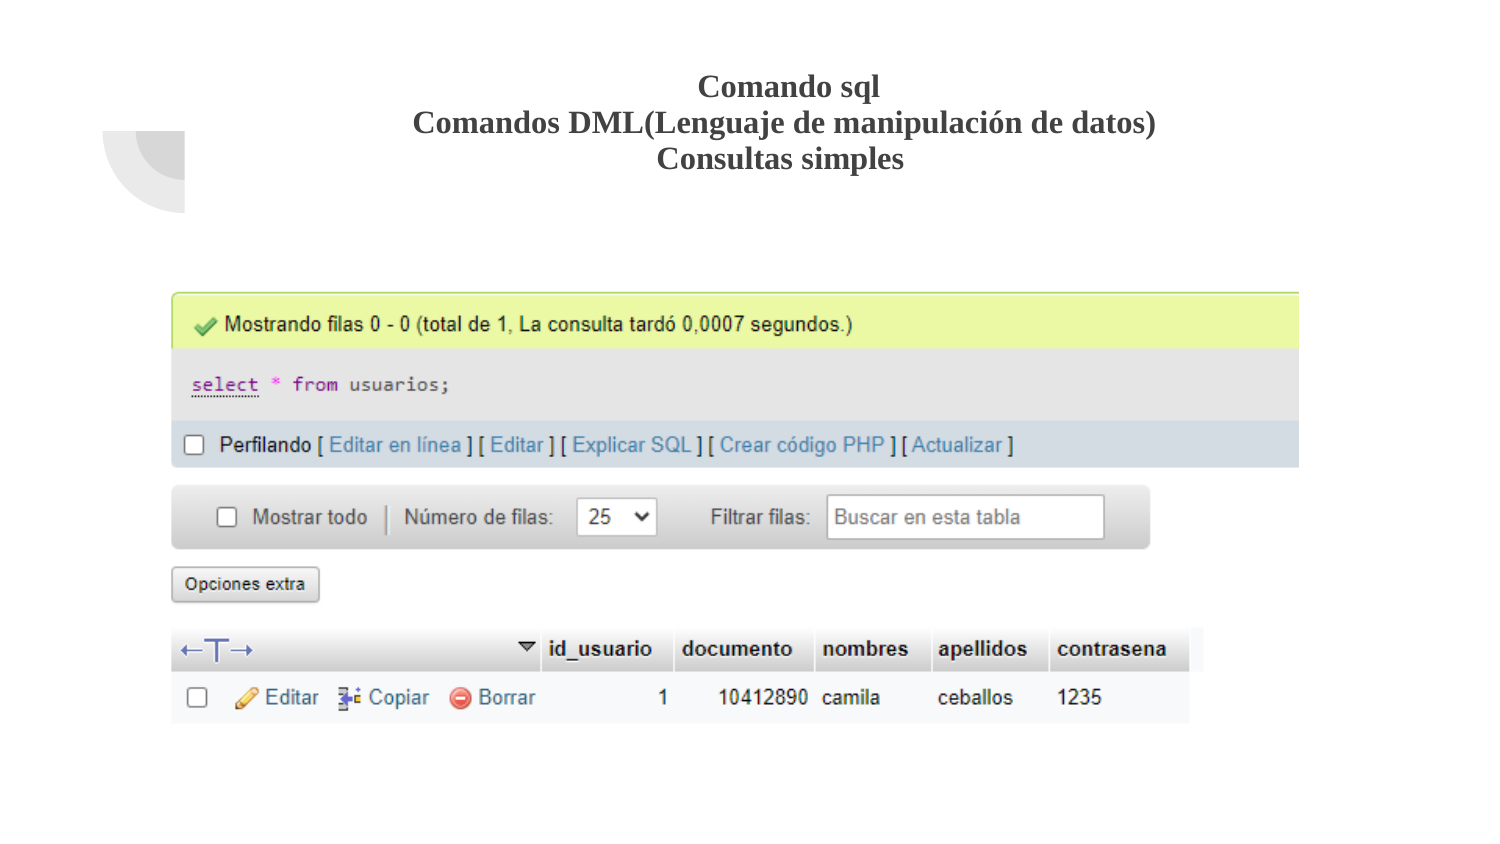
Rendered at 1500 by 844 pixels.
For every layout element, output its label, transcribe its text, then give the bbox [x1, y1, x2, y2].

picture [170, 286, 1299, 733]
title Comando sql Comandos DML(Lenguaje de manipulación de datos) Consultas simples [208, 53, 1362, 319]
